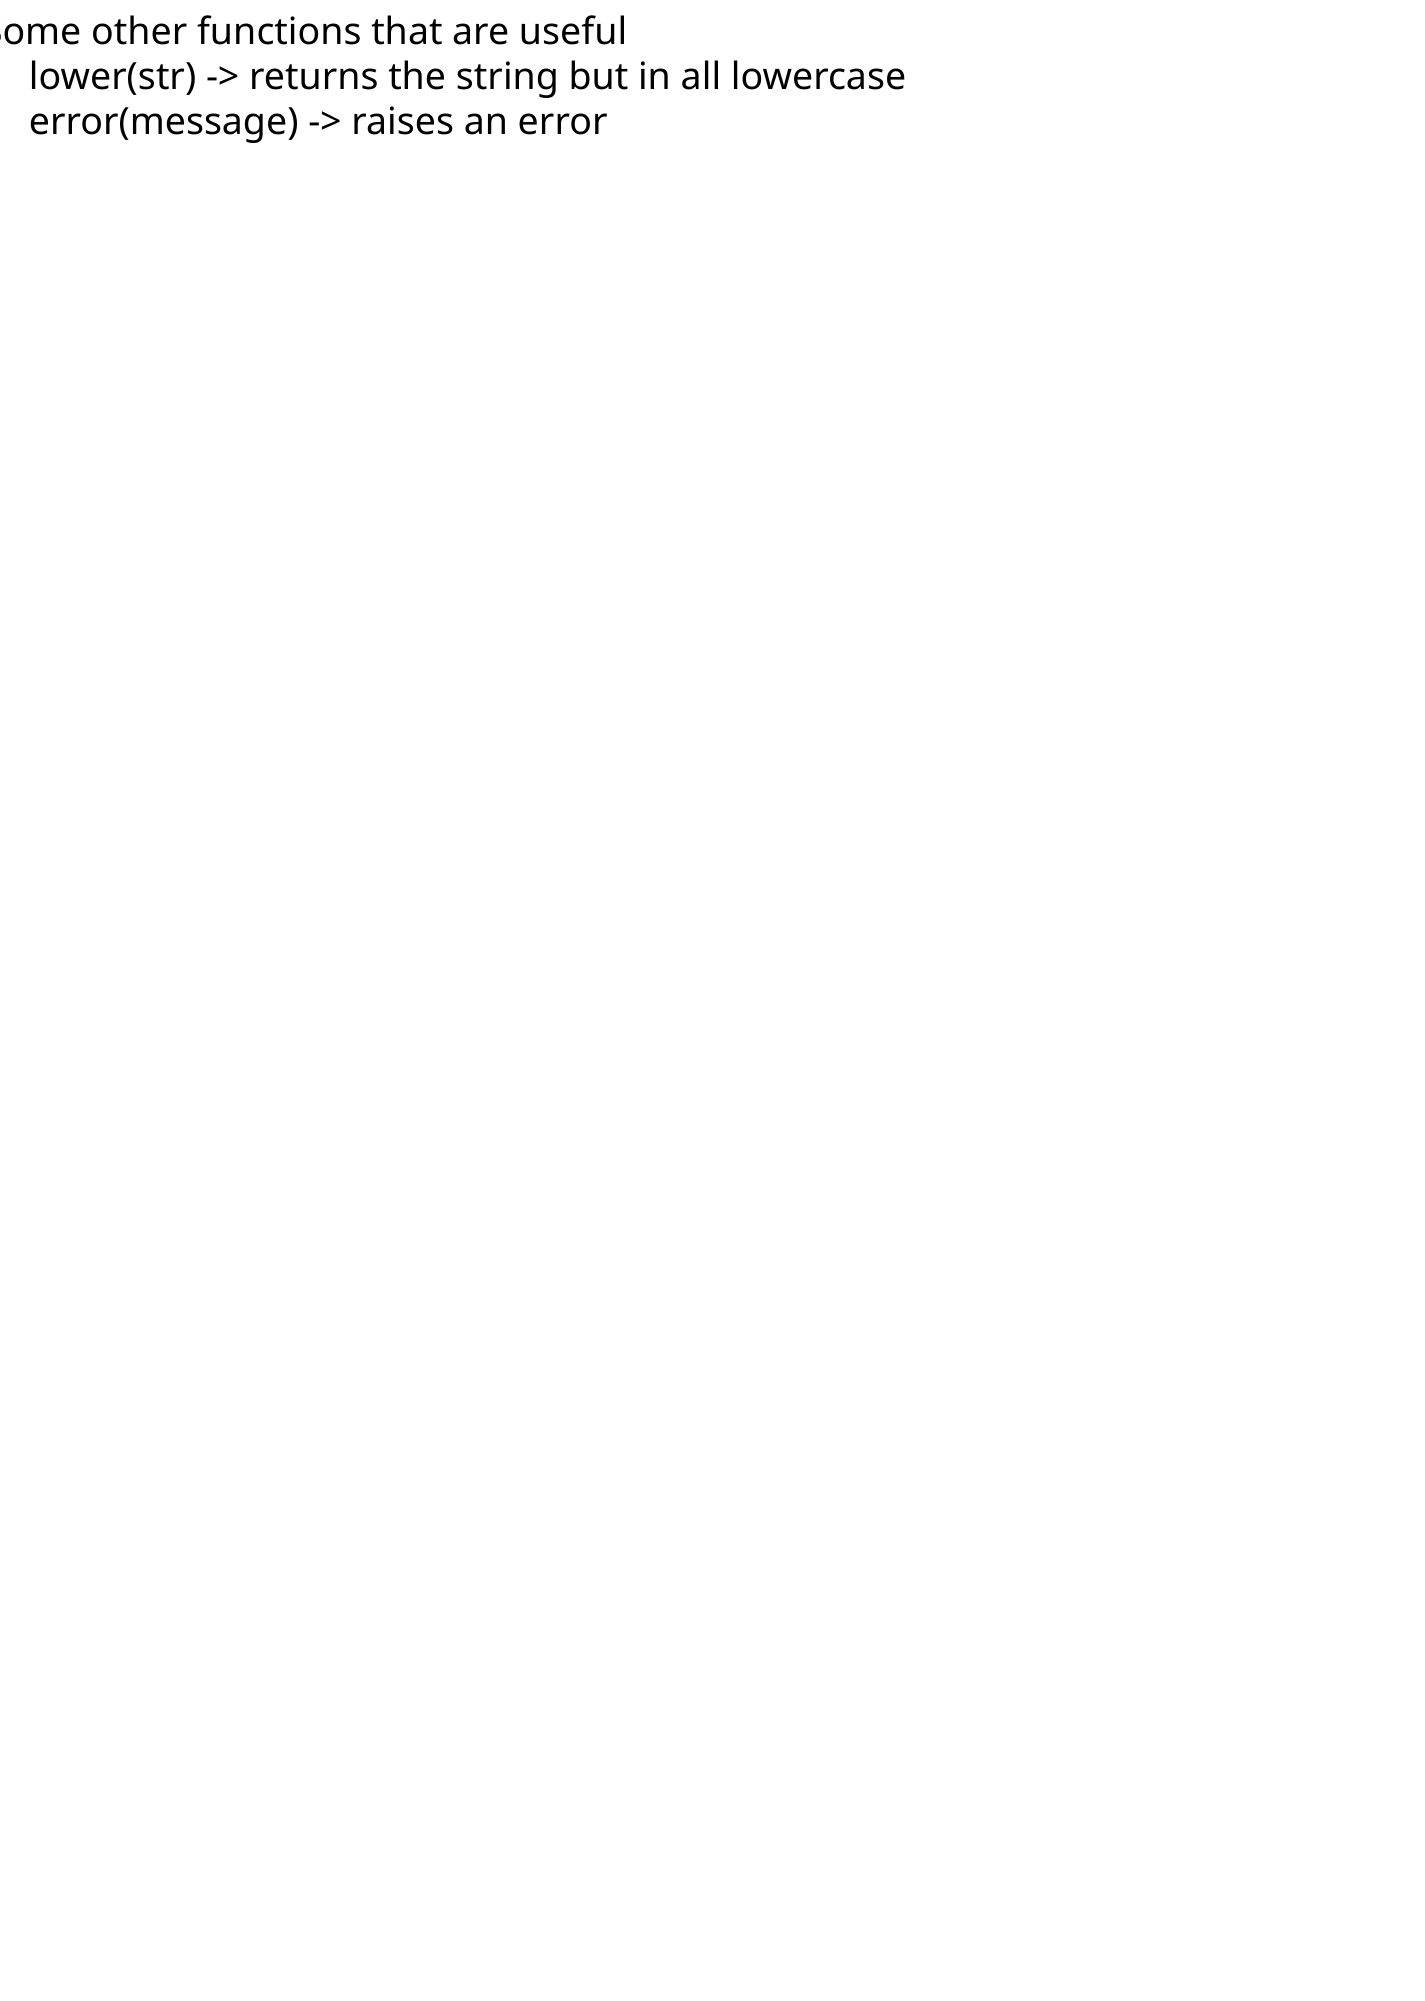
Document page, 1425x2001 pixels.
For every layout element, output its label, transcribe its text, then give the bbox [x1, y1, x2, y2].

text_box Some other functions that are useful lower(str) -> returns the string but in all lowercase error(message) -> raises an error [0, 0, 922, 150]
